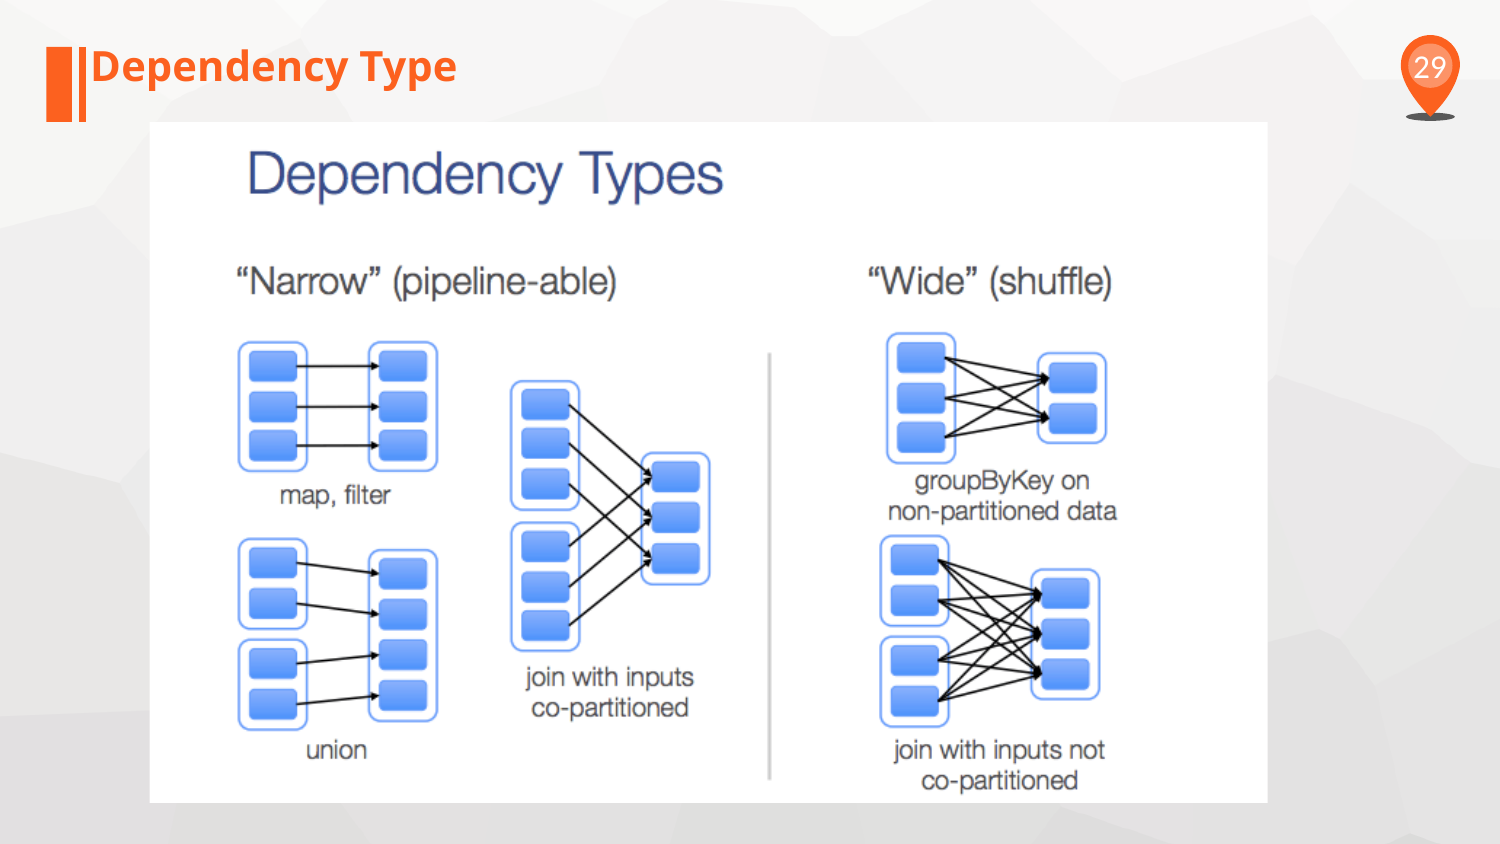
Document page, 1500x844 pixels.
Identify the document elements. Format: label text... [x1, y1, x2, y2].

picture [0, 0, 1500, 844]
slide_number 29 [1254, 42, 1500, 88]
text_box [44, 45, 74, 124]
text_box Dependency Type [75, 32, 473, 97]
